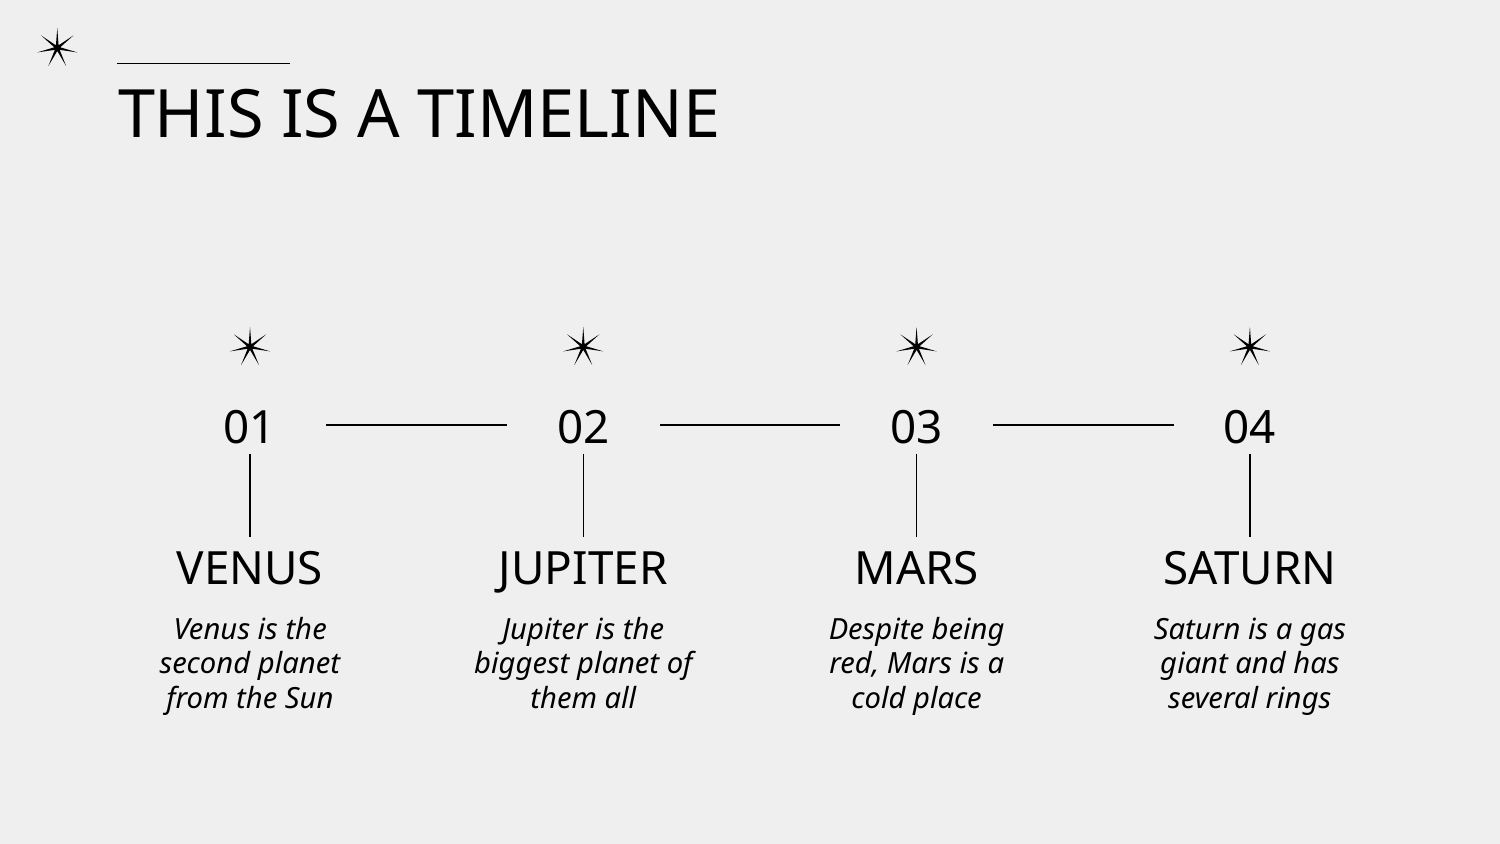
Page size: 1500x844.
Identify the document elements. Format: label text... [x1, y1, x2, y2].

text_box [896, 326, 937, 366]
text_box 04 [1173, 396, 1327, 454]
text_box [229, 326, 271, 366]
text_box Saturn is a gas giant and has several rings [1121, 594, 1379, 709]
text_box Venus is the second planet from the Sun [121, 594, 379, 709]
text_box SATURN [1121, 537, 1379, 594]
text_box MARS [788, 537, 1046, 594]
text_box JUPITER [454, 537, 712, 594]
text_box [1229, 326, 1271, 366]
title THIS IS A TIMELINE [118, 56, 1382, 155]
text_box Jupiter is the biggest planet of them all [454, 594, 712, 709]
text_box 01 [173, 396, 327, 454]
text_box 03 [840, 396, 993, 454]
text_box Despite being red, Mars is a cold place [788, 594, 1046, 709]
text_box 02 [507, 396, 660, 454]
text_box VENUS [121, 537, 379, 594]
text_box [563, 326, 604, 366]
